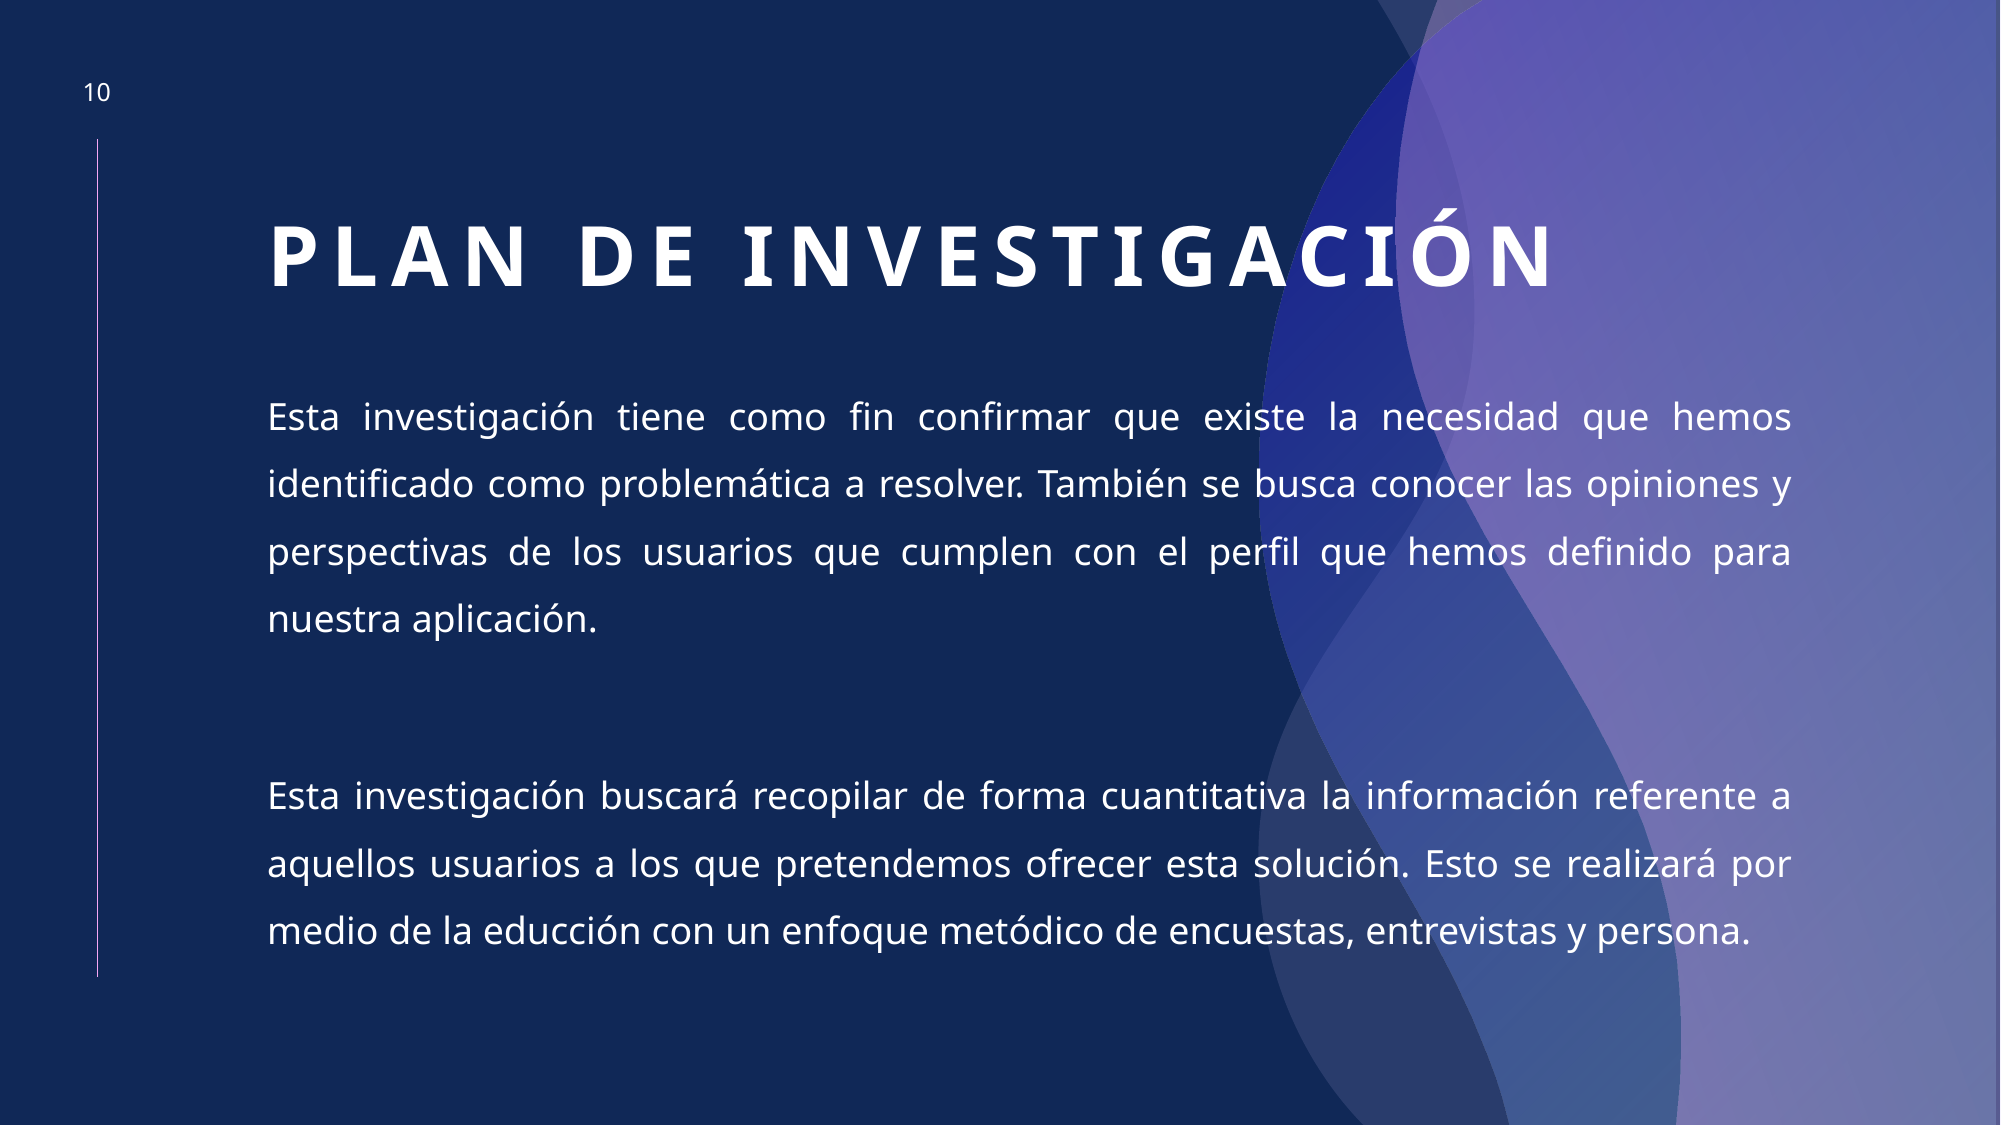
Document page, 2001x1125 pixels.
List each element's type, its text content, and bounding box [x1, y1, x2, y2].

slide_number 10 [53, 67, 140, 119]
list Esta investigación tiene como fin confirmar que existe la necesidad que hemos identificado como problemática a resolver. También se busca conocer las opiniones y perspectivas de los usuarios que cumplen con el perfil que hemos definido para nuestra aplicación. Esta investigación buscará recopilar de forma cuantitativa la información referente a aquellos usuarios a los que pretendemos ofrecer esta solución. Esto se realizará por medio de la educción con un enfoque metódico de encuestas, entrevistas y persona. [251, 363, 1809, 1011]
title PLAN DE INVESTIGACIÓN [251, 136, 1709, 312]
